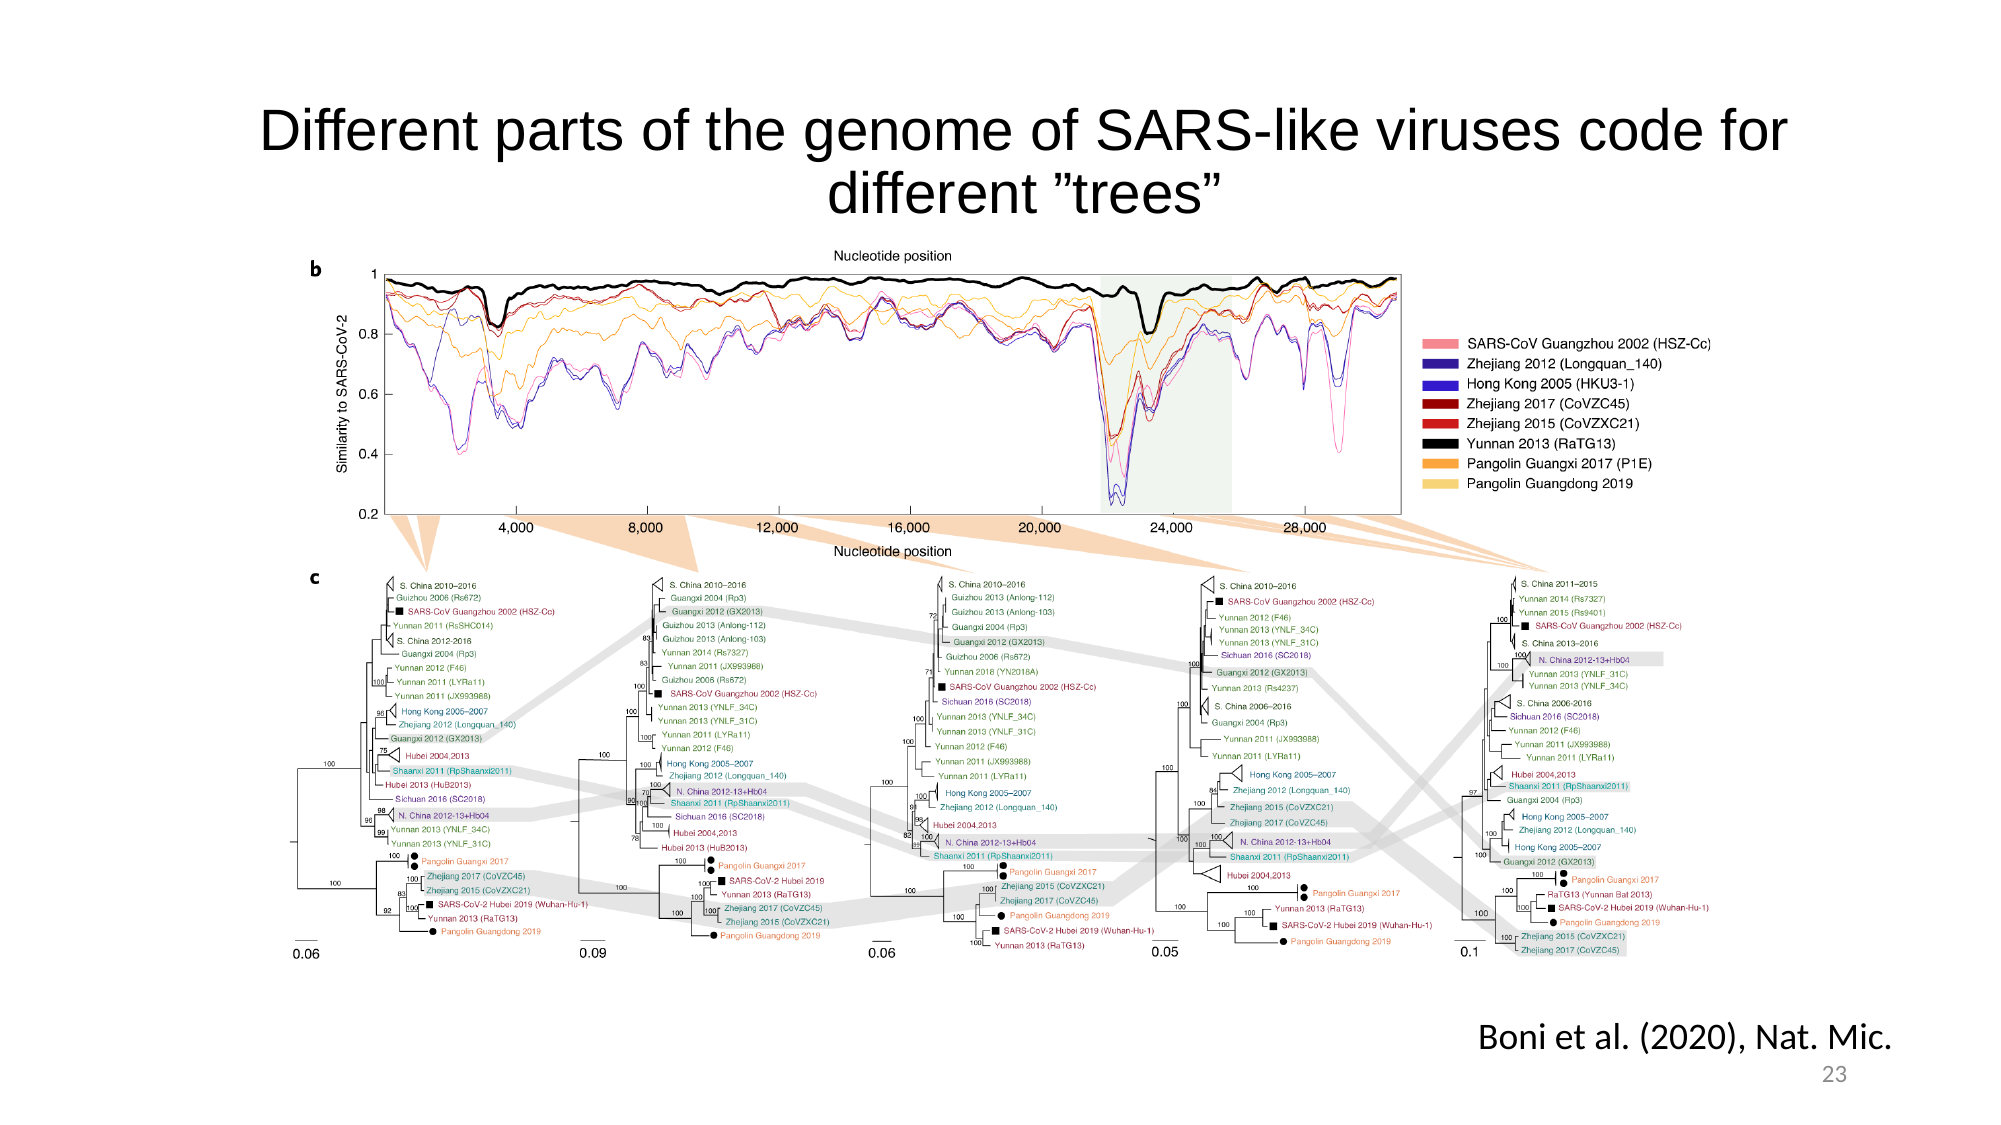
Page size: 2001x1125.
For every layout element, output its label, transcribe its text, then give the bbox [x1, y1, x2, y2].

text_box Different parts of the genome of SARS-like viruses code for different ”trees” [162, 24, 1888, 303]
picture [289, 247, 1711, 960]
text_box Boni et al. (2020), Nat. Mic. [1463, 1004, 1909, 1065]
slide_number 23 [1412, 1042, 1863, 1103]
